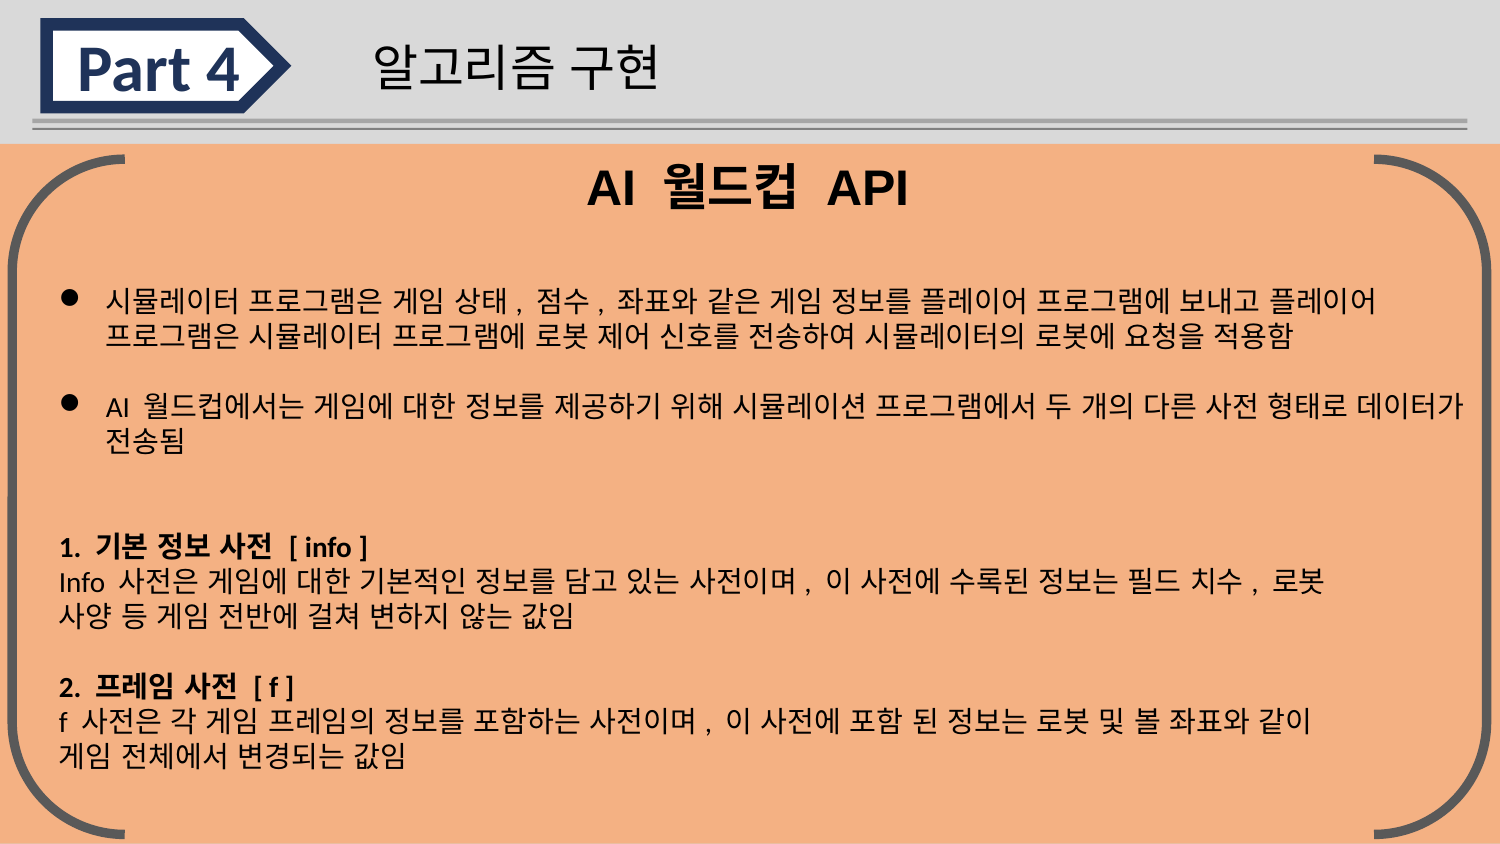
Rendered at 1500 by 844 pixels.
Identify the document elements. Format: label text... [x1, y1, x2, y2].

list 알고리즘 구현 [356, 35, 1434, 105]
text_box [46, 17, 283, 114]
text_box AI 월드컵 API [164, 147, 1331, 223]
text_box [11, 158, 1488, 835]
text_box 시뮬레이터 프로그램은 게임 상태, 점수, 좌표와 같은 게임 정보를 플레이어 프로그램에 보내고 플레이어 프로그램은 시뮬레이터 프로그램에 로봇 제어 신호를 전송하여 시뮬레이터의 로봇에 요청을 적용함 AI 월드컵에서는 게임에 대한 정보를 제공하기 위해 시뮬레이션 프로그램에서 두 개의 다른 사전 형태로 데이터가 전송됨 1. 기본 정보 사전 [ info ] Info 사전은 게임에 대한 기본적인 정보를 담고 있는 사전이며, 이 사전에 수록된 정보는 필드 치수, 로봇 사양 등 게임 전반에 걸쳐 변하지 않는 값임 2. 프레임 사전 [ f ] f 사전은 각 게임 프레임의 정보를 포함하는 사전이며, 이 사전에 포함 된 정보는 로봇 및 볼 좌표와 같이 게임 전체에서 변경되는 값임 [0, 143, 1500, 844]
